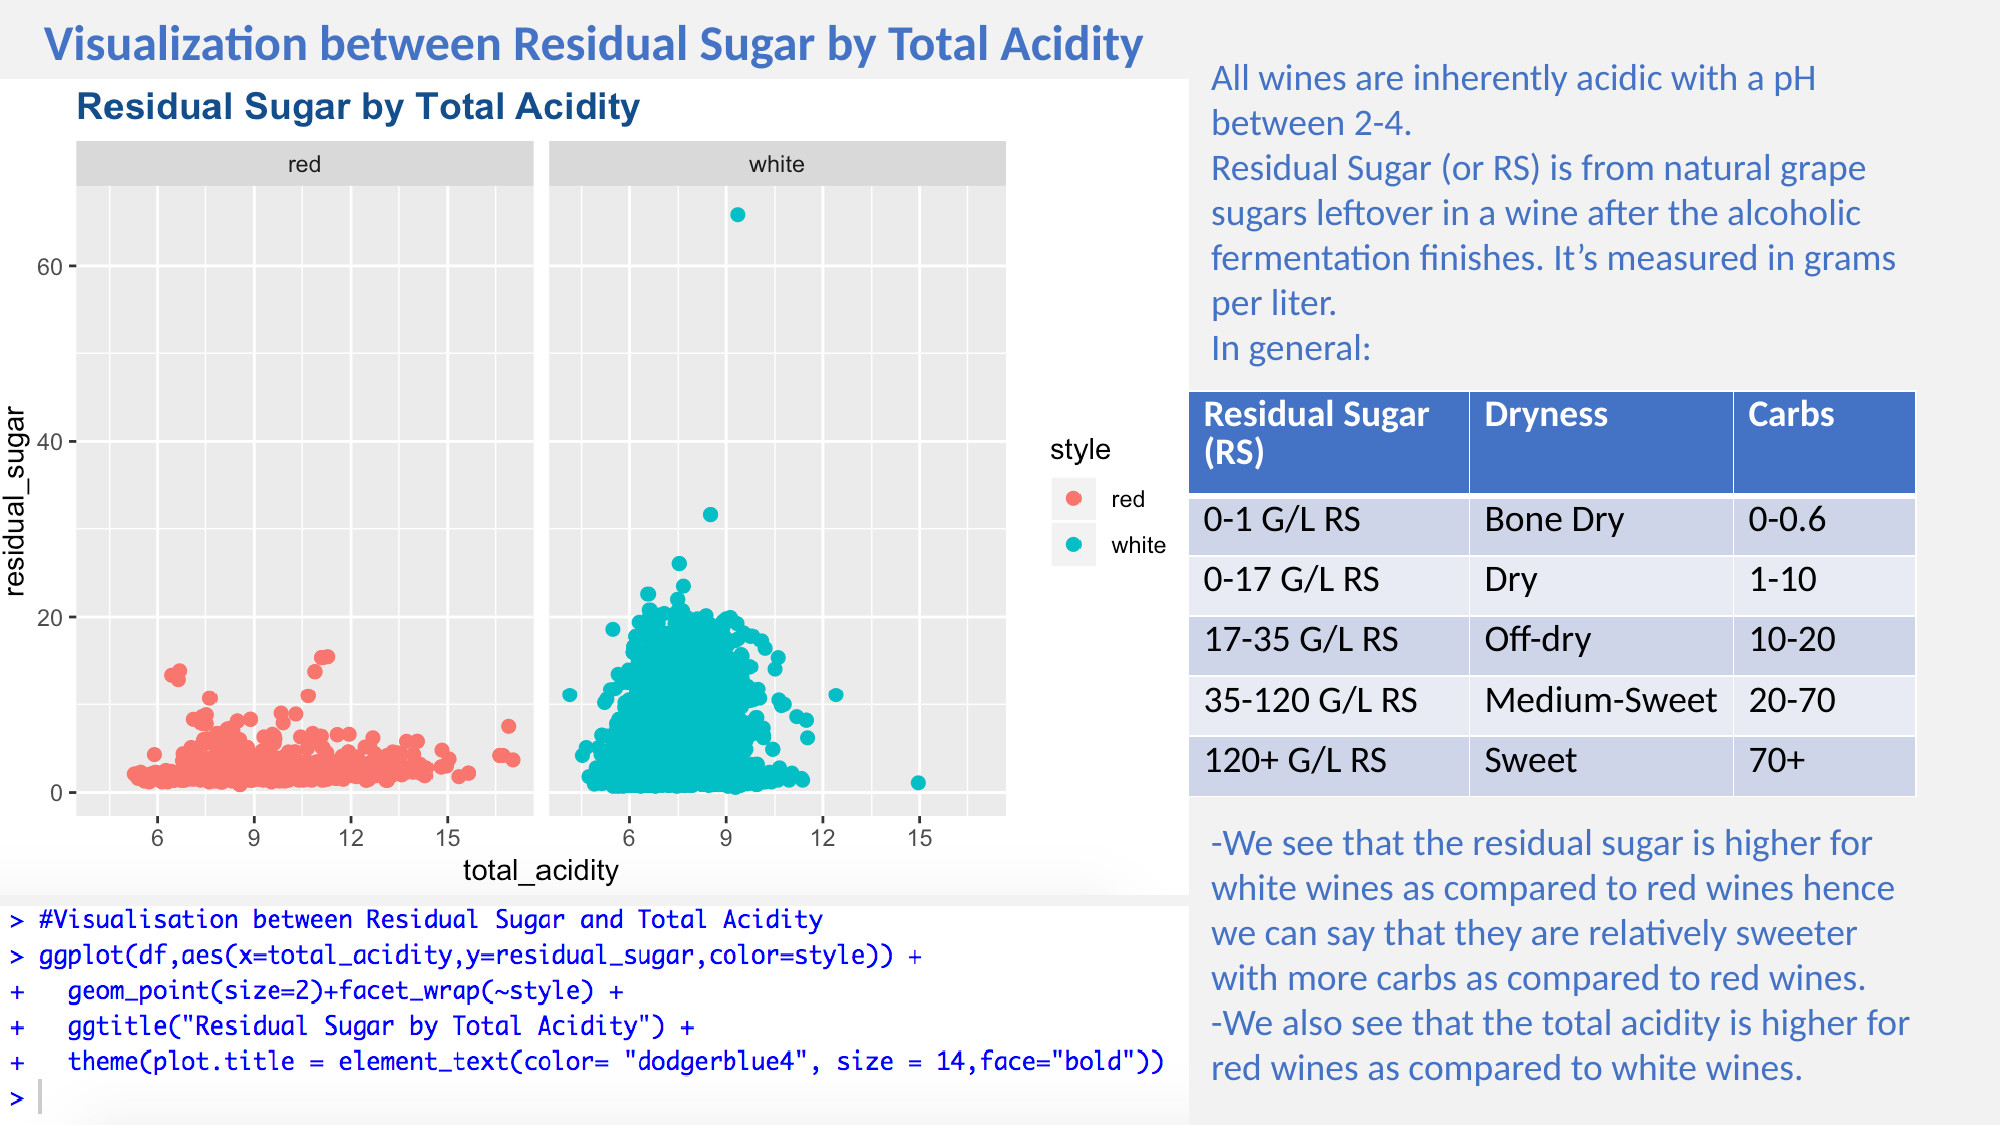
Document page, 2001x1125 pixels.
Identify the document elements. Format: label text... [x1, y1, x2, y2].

table_cell 120+ G/L RS [1189, 737, 1469, 796]
table_cell 0-1 G/L RS [1189, 499, 1469, 555]
picture [0, 79, 1189, 895]
table_cell Bone Dry [1470, 499, 1733, 555]
table_cell Medium-Sweet [1470, 677, 1733, 735]
table_cell Dry [1470, 557, 1733, 615]
table_cell Sweet [1470, 737, 1733, 796]
table_cell 0-0.6 [1734, 499, 1915, 555]
picture [0, 906, 1189, 1125]
table_cell 20-70 [1734, 677, 1915, 735]
table_cell 70+ [1734, 737, 1915, 796]
table_header Dryness [1470, 392, 1733, 493]
table_header Residual Sugar (RS) [1189, 392, 1469, 493]
table_header Carbs [1734, 392, 1915, 493]
table_cell 10-20 [1734, 617, 1915, 675]
table_cell 0-17 G/L RS [1189, 557, 1469, 615]
table_cell 35-120 G/L RS [1189, 677, 1469, 735]
table_cell 17-35 G/L RS [1189, 617, 1469, 675]
text_box Visualization between Residual Sugar by Total Acidity [0, 3, 1189, 79]
table_cell Off-dry [1470, 617, 1733, 675]
table_cell 1-10 [1734, 557, 1915, 615]
text_box All wines are inherently acidic with a pH between 2-4. Residual Sugar (or RS) is from natural grape sugars leftover in a wine after the alcoholic fermentation finishes. It’s measured in grams per liter. In general: From the graph on the left we see that: -We see that the residual sugar is higher for white wines as compared to red wines hence we can say that they are relatively sweeter with more carbs as compared to red wines. -We also see that the total acidity is higher for red wines as compared to white wines. [1196, 45, 1939, 1096]
